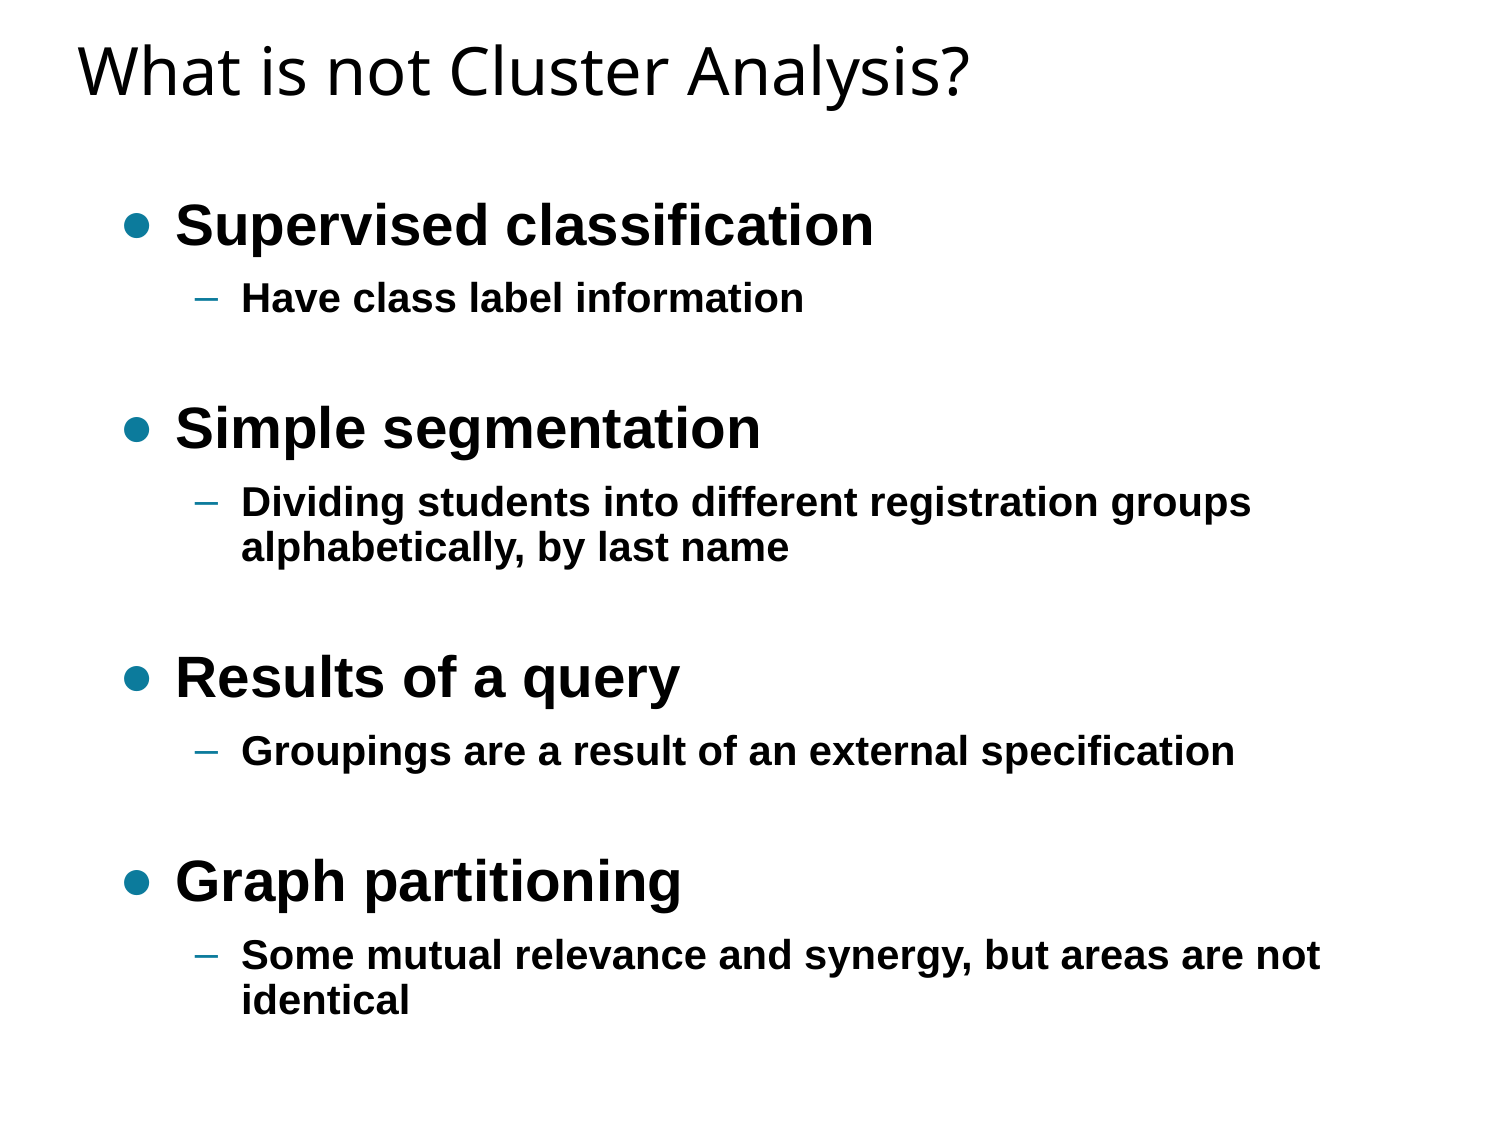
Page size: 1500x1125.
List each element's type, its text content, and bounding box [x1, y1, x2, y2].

text_box What is not Cluster Analysis? [62, 24, 1421, 116]
text_box Supervised classification Have class label information Simple segmentation Dividing students into different registration groups alphabetically, by last name Results of a query Groupings are a result of an external specification Graph partitioning Some mutual relevance and synergy, but areas are not identical [104, 187, 1380, 1026]
